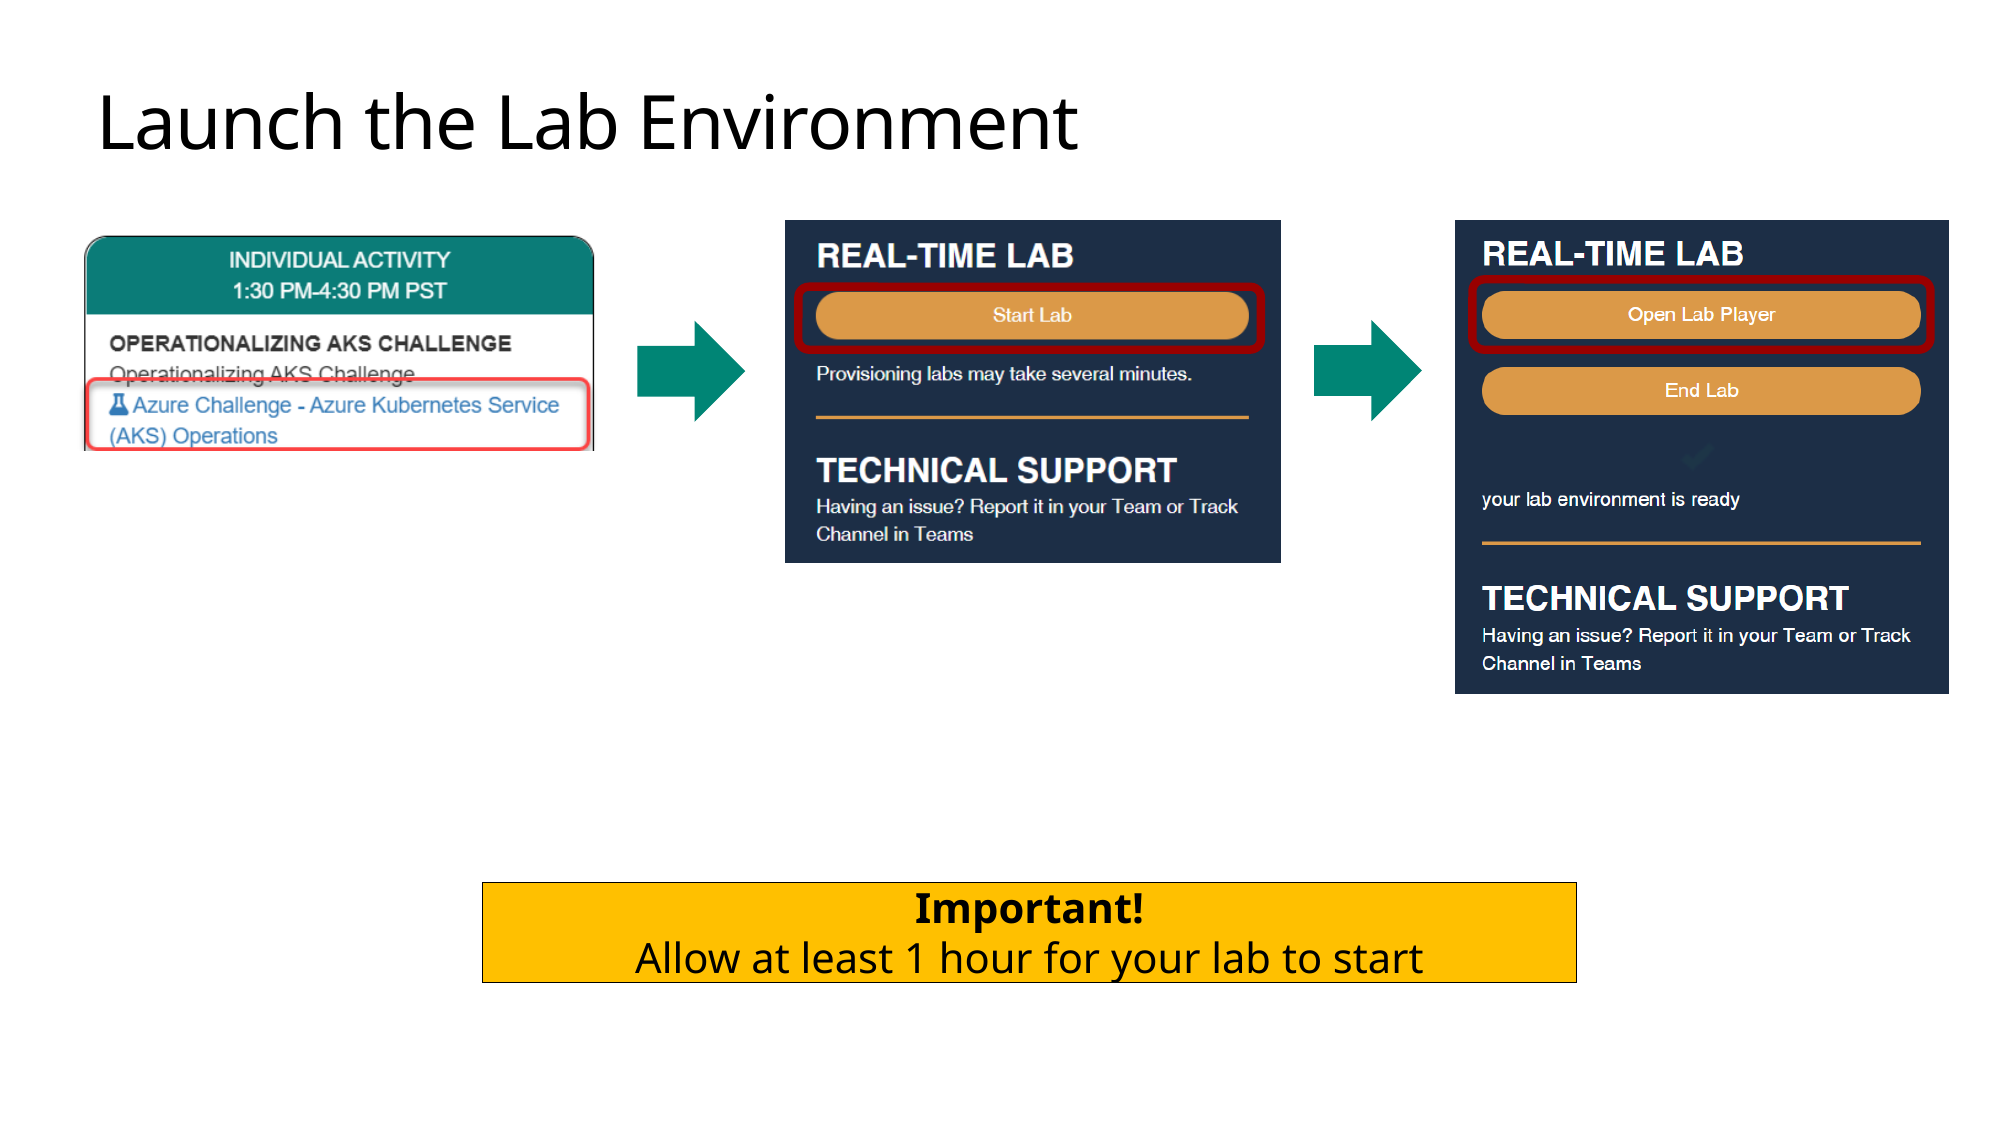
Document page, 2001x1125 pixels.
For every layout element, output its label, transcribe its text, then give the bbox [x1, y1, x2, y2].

text_box [636, 319, 746, 423]
text_box Important! Allow at least 1 hour for your lab to start [482, 882, 1577, 983]
title Launch the Lab Environment [96, 75, 1904, 166]
picture [1455, 220, 1950, 694]
text_box [1313, 319, 1423, 422]
picture [72, 226, 604, 451]
picture [785, 220, 1281, 563]
